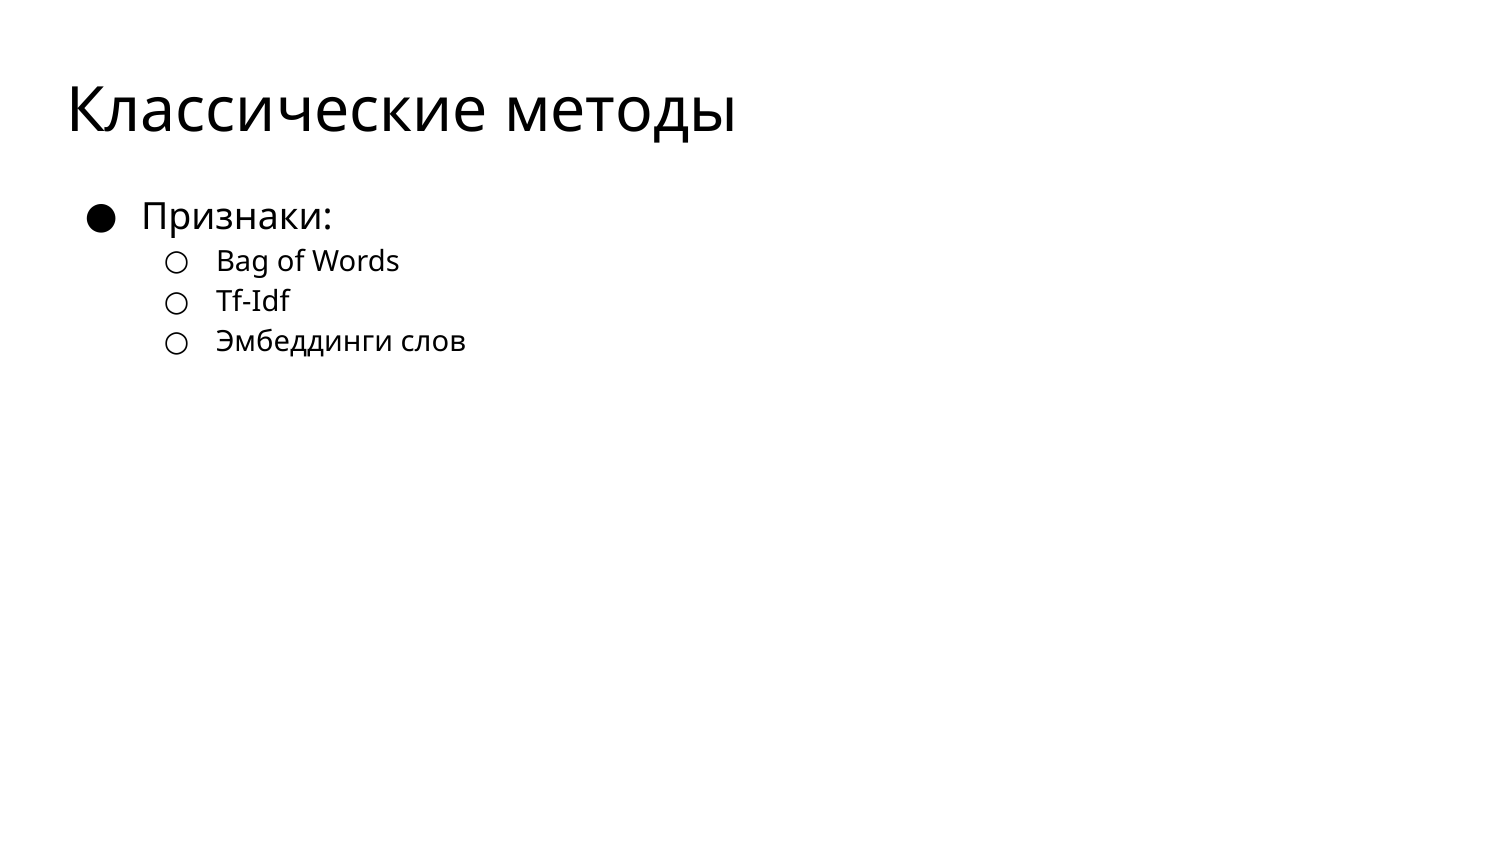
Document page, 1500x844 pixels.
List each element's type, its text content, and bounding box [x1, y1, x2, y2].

list Признаки: Bag of Words Tf-Idf Эмбеддинги слов [51, 170, 1449, 731]
title Классические методы [51, 54, 1449, 149]
